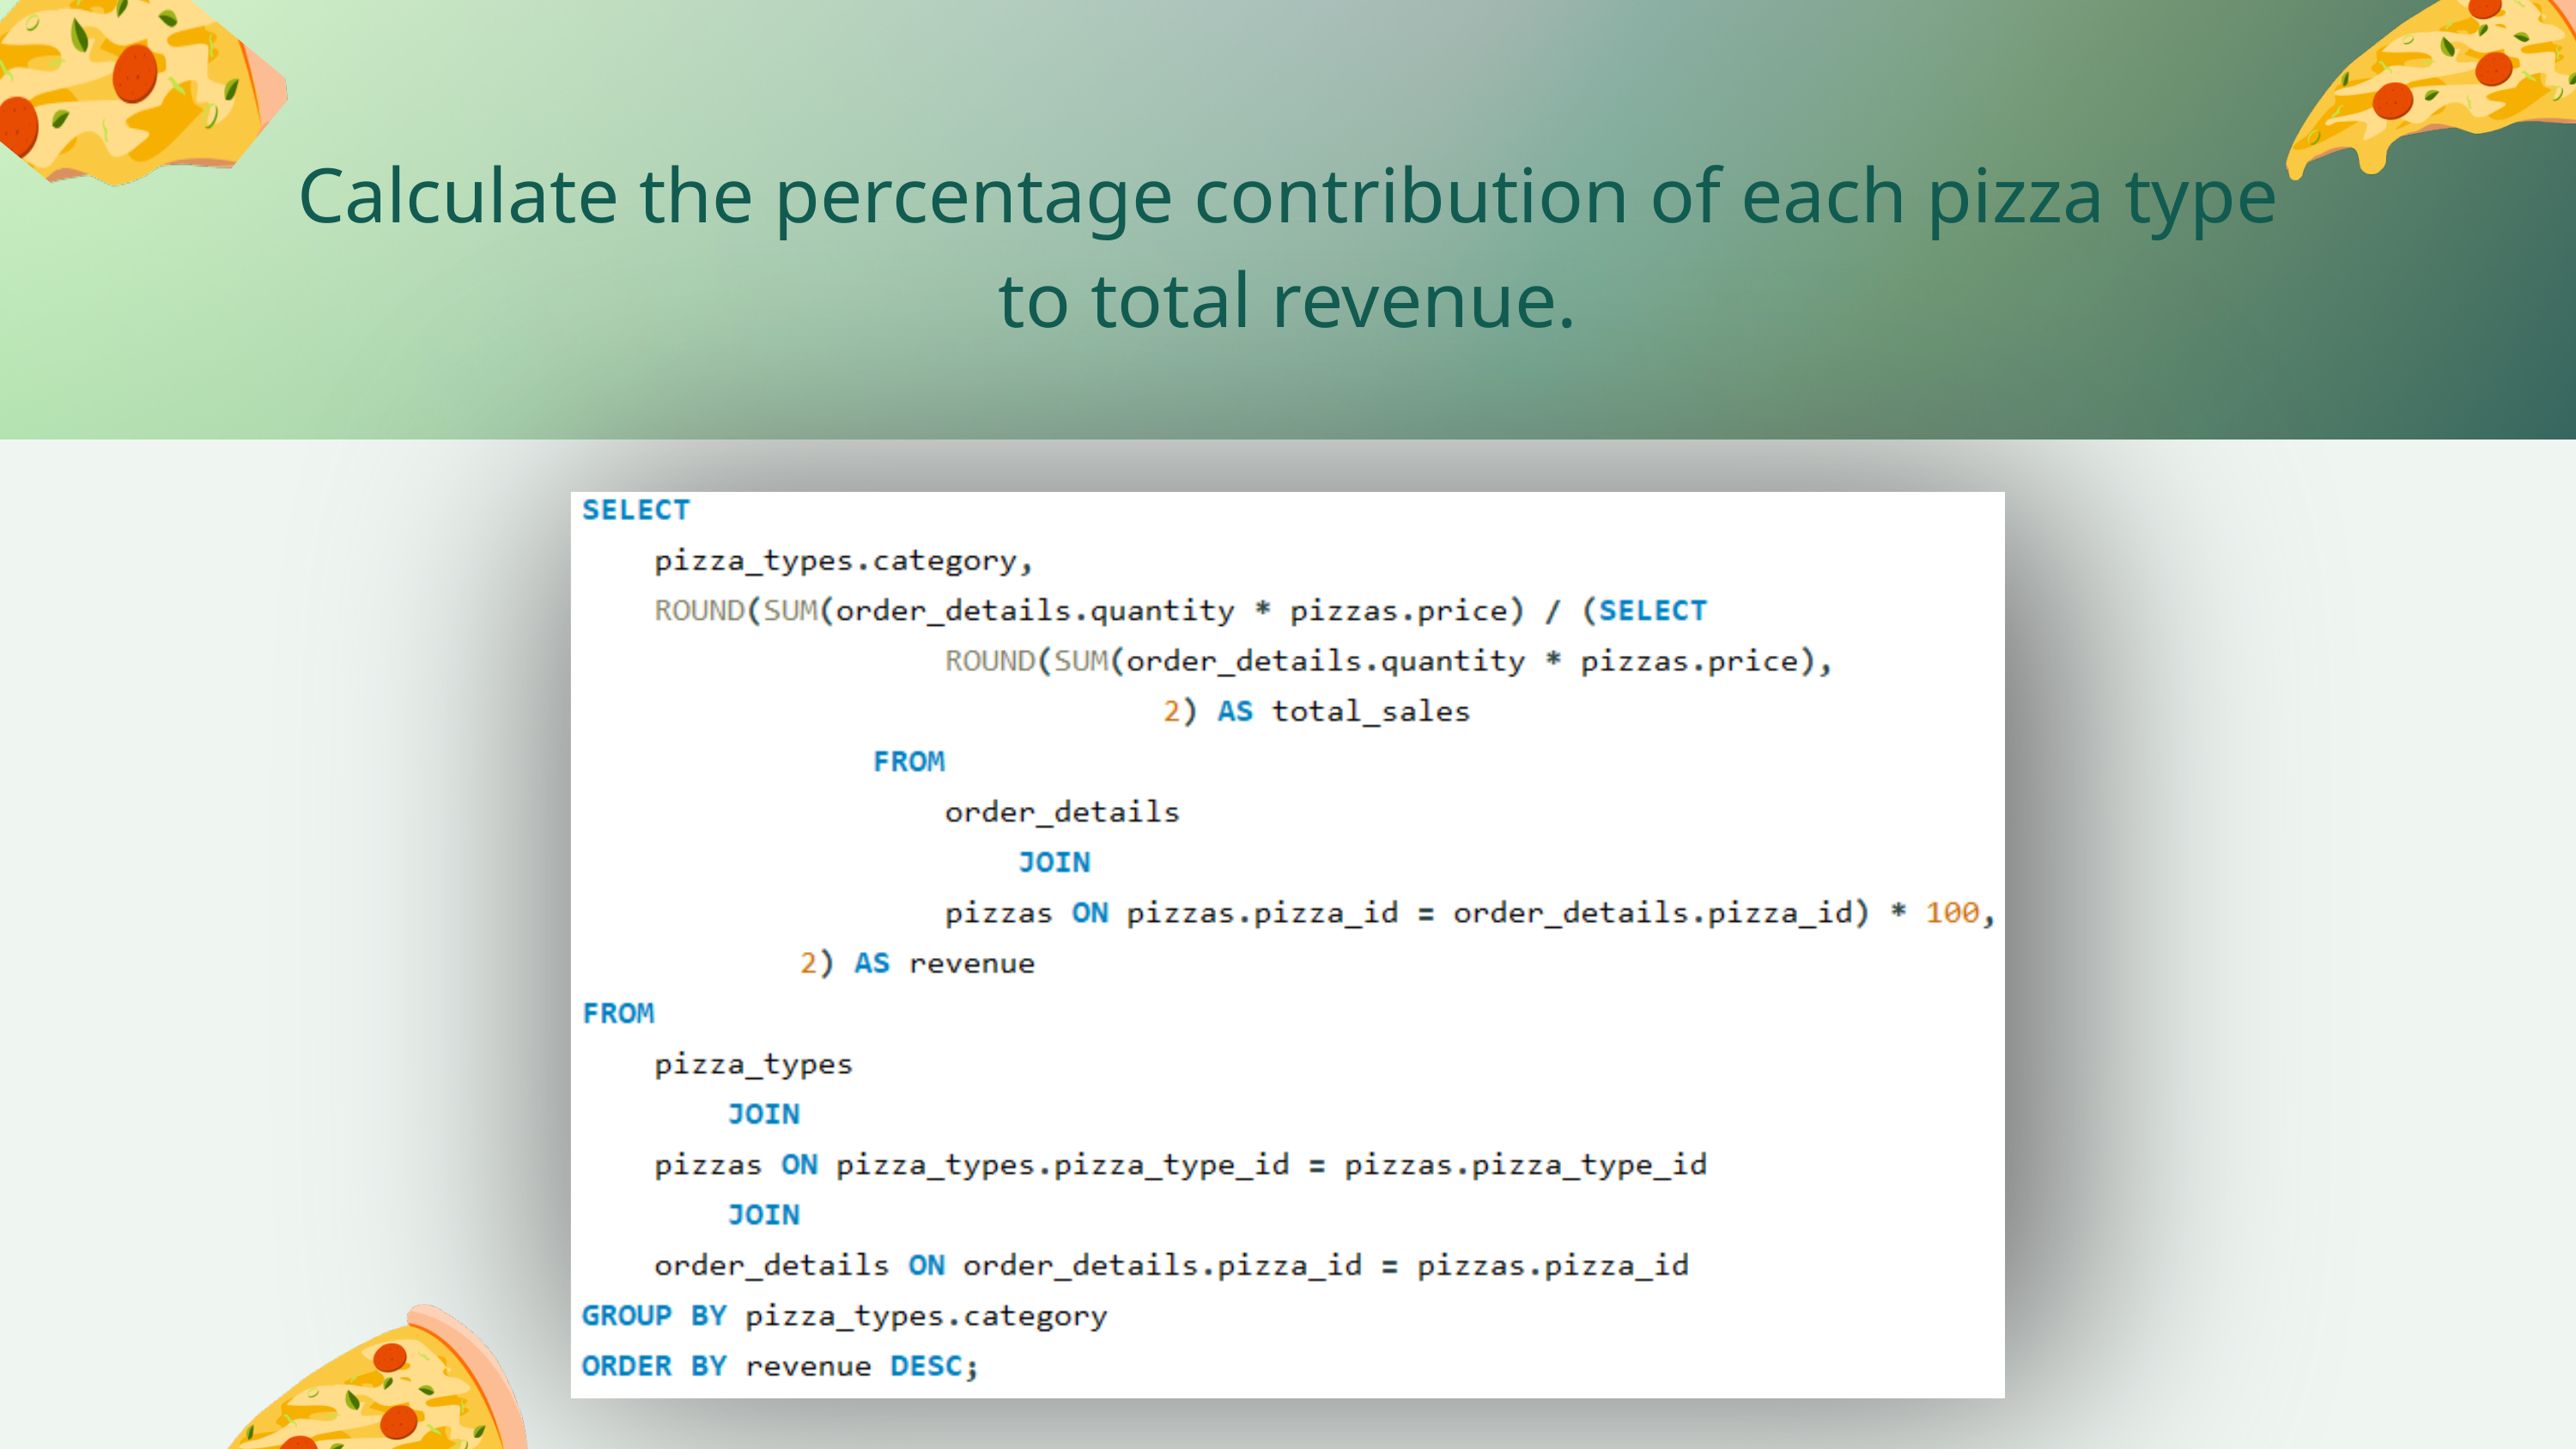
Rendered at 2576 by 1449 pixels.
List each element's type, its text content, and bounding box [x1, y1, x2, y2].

text_box [2285, 0, 2576, 180]
text_box [0, 0, 298, 266]
text_box [0, 0, 2285, 440]
text_box [268, 190, 2365, 1449]
text_box [190, 1303, 535, 1449]
text_box [2291, 180, 2576, 440]
text_box Calculate the percentage contribution of each pizza type to total revenue. [285, 132, 2291, 343]
text_box [570, 492, 2005, 1398]
